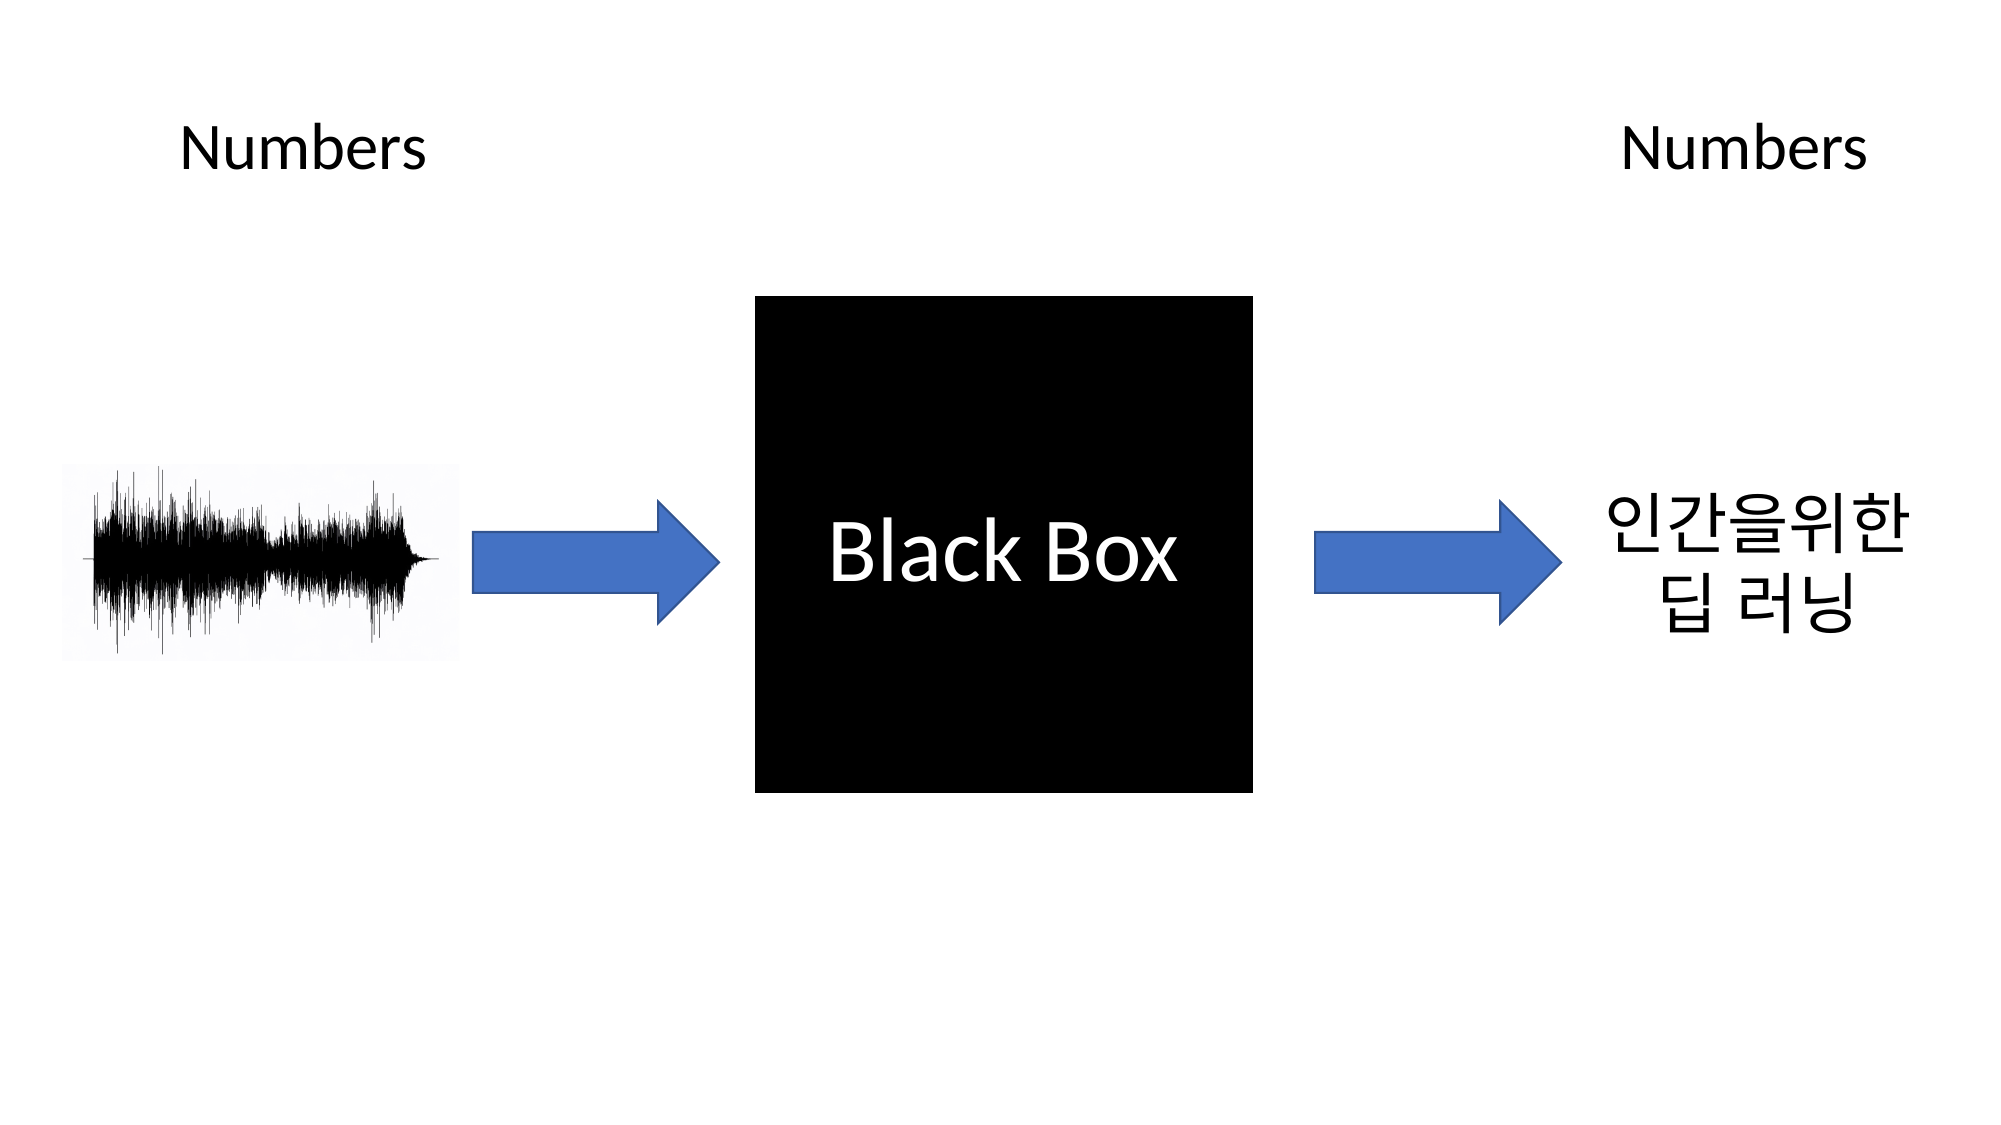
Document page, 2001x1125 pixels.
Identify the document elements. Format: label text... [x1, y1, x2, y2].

text_box [1314, 499, 1563, 626]
text_box Numbers [1561, 95, 1928, 191]
text_box [471, 499, 721, 626]
text_box Numbers [133, 95, 473, 191]
picture [62, 464, 460, 661]
text_box Black Box [755, 296, 1253, 793]
text_box 인간을위한 딥 러닝 [1588, 474, 1928, 649]
